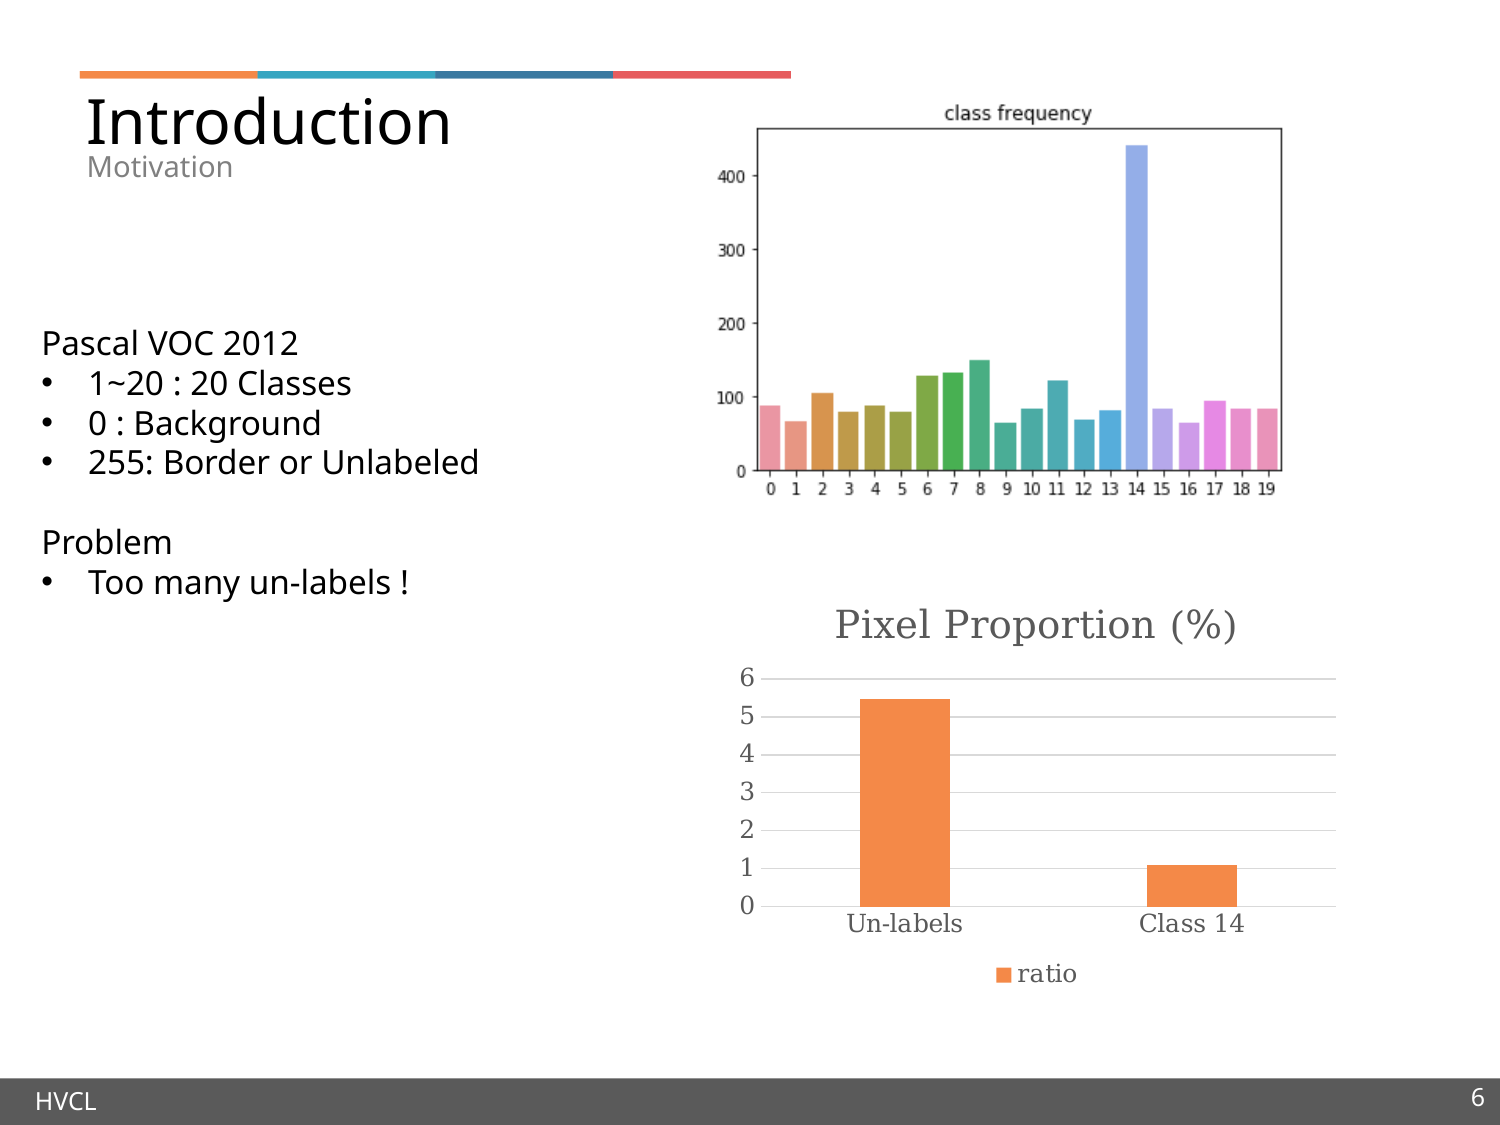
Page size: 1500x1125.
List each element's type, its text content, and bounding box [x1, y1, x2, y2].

text_box Pascal VOC 2012 1~20 : 20 Classes 0 : Background 255: Border or Unlabeled Problem Too many un-labels ! [26, 314, 496, 609]
slide_number 6 [1162, 1071, 1500, 1125]
text_box Introduction [71, 74, 691, 141]
text_box Motivation [71, 141, 696, 191]
text_box [95, 8, 1500, 101]
chart [726, 579, 1348, 994]
picture [696, 100, 1295, 514]
